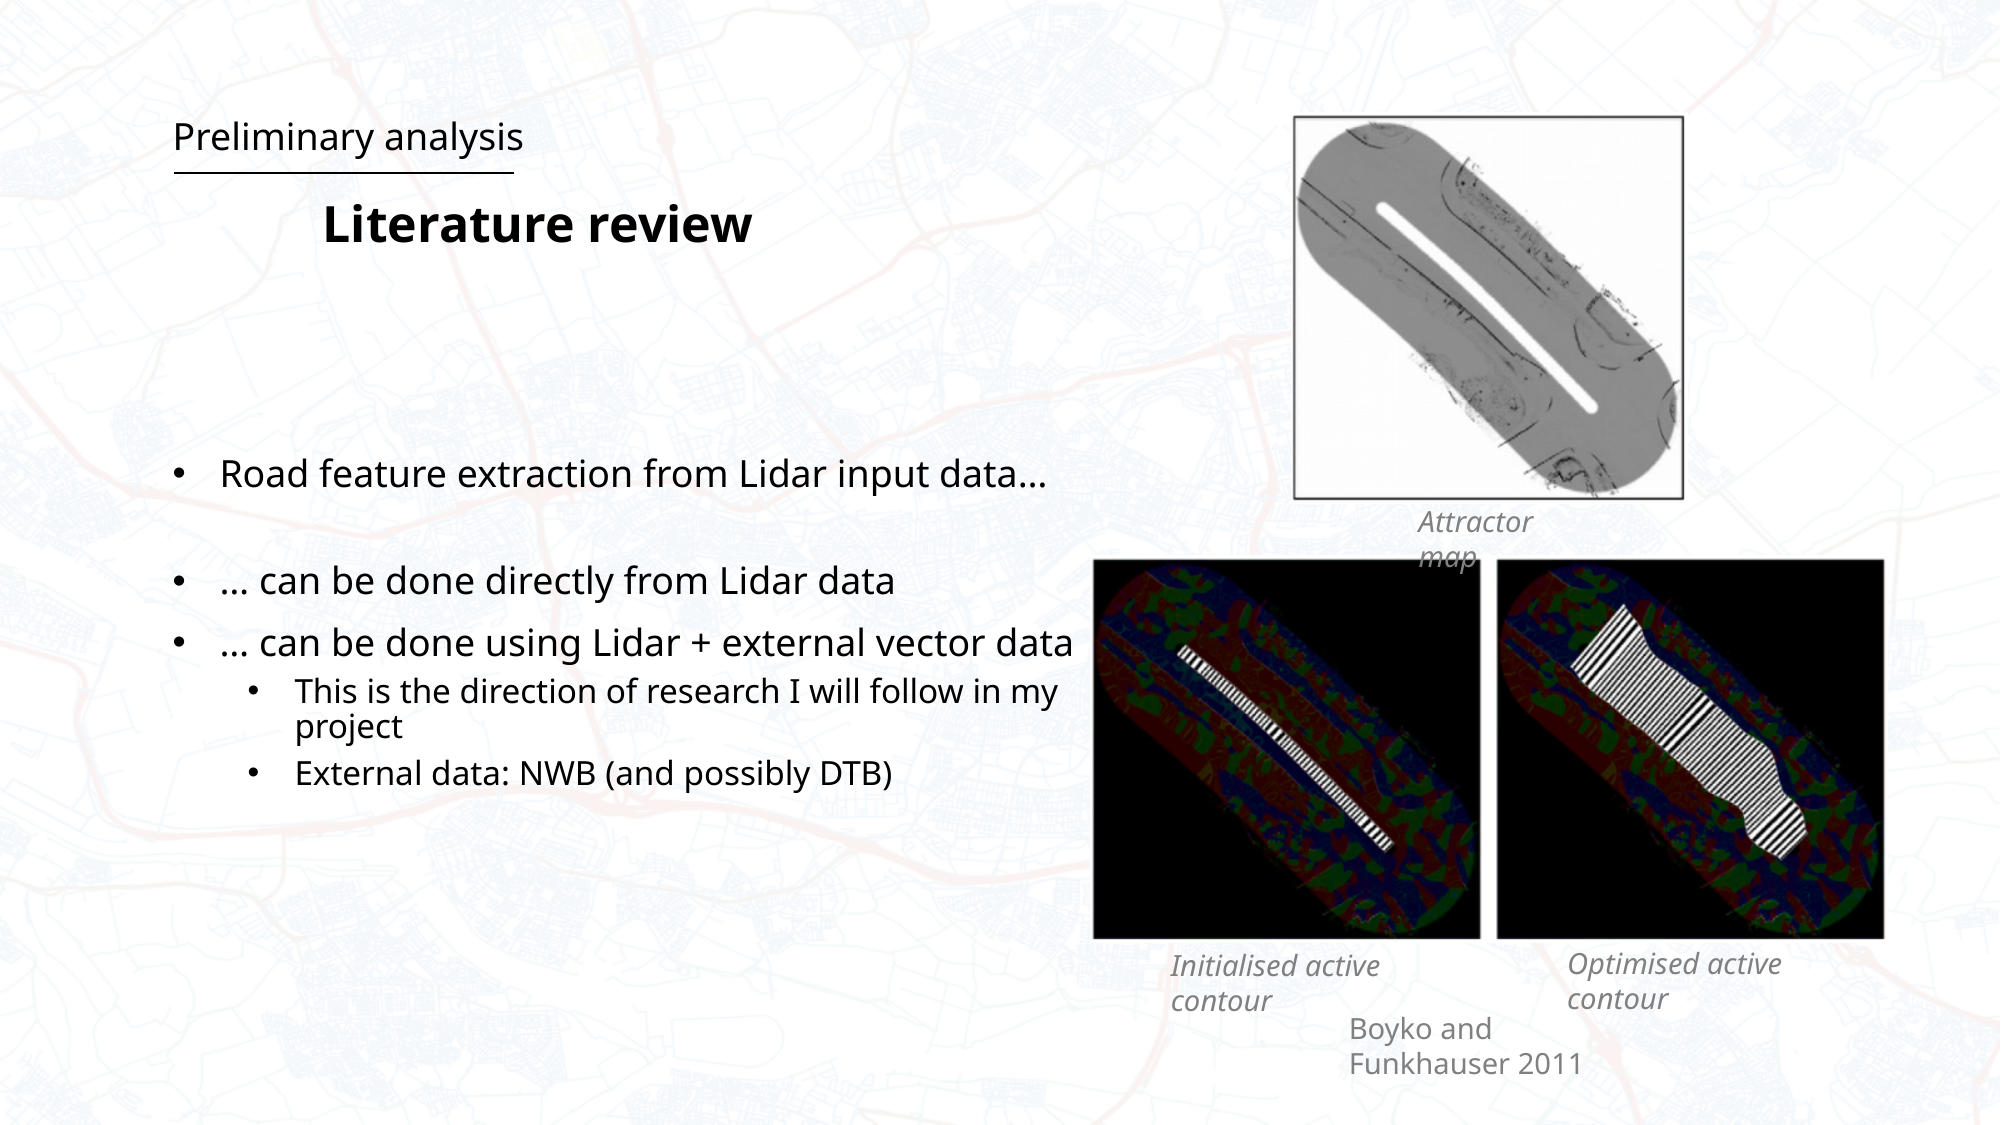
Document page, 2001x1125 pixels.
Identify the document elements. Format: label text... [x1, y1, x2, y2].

subtitle Road feature extraction from Lidar input data… … can be done directly from Lidar data … can be done using Lidar + external vector data This is the direction of research I will follow in my project External data: NWB (and possibly DTB) [157, 447, 1090, 1013]
title Preliminary analysis Literature review [157, 101, 1843, 261]
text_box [1090, 112, 1888, 1054]
